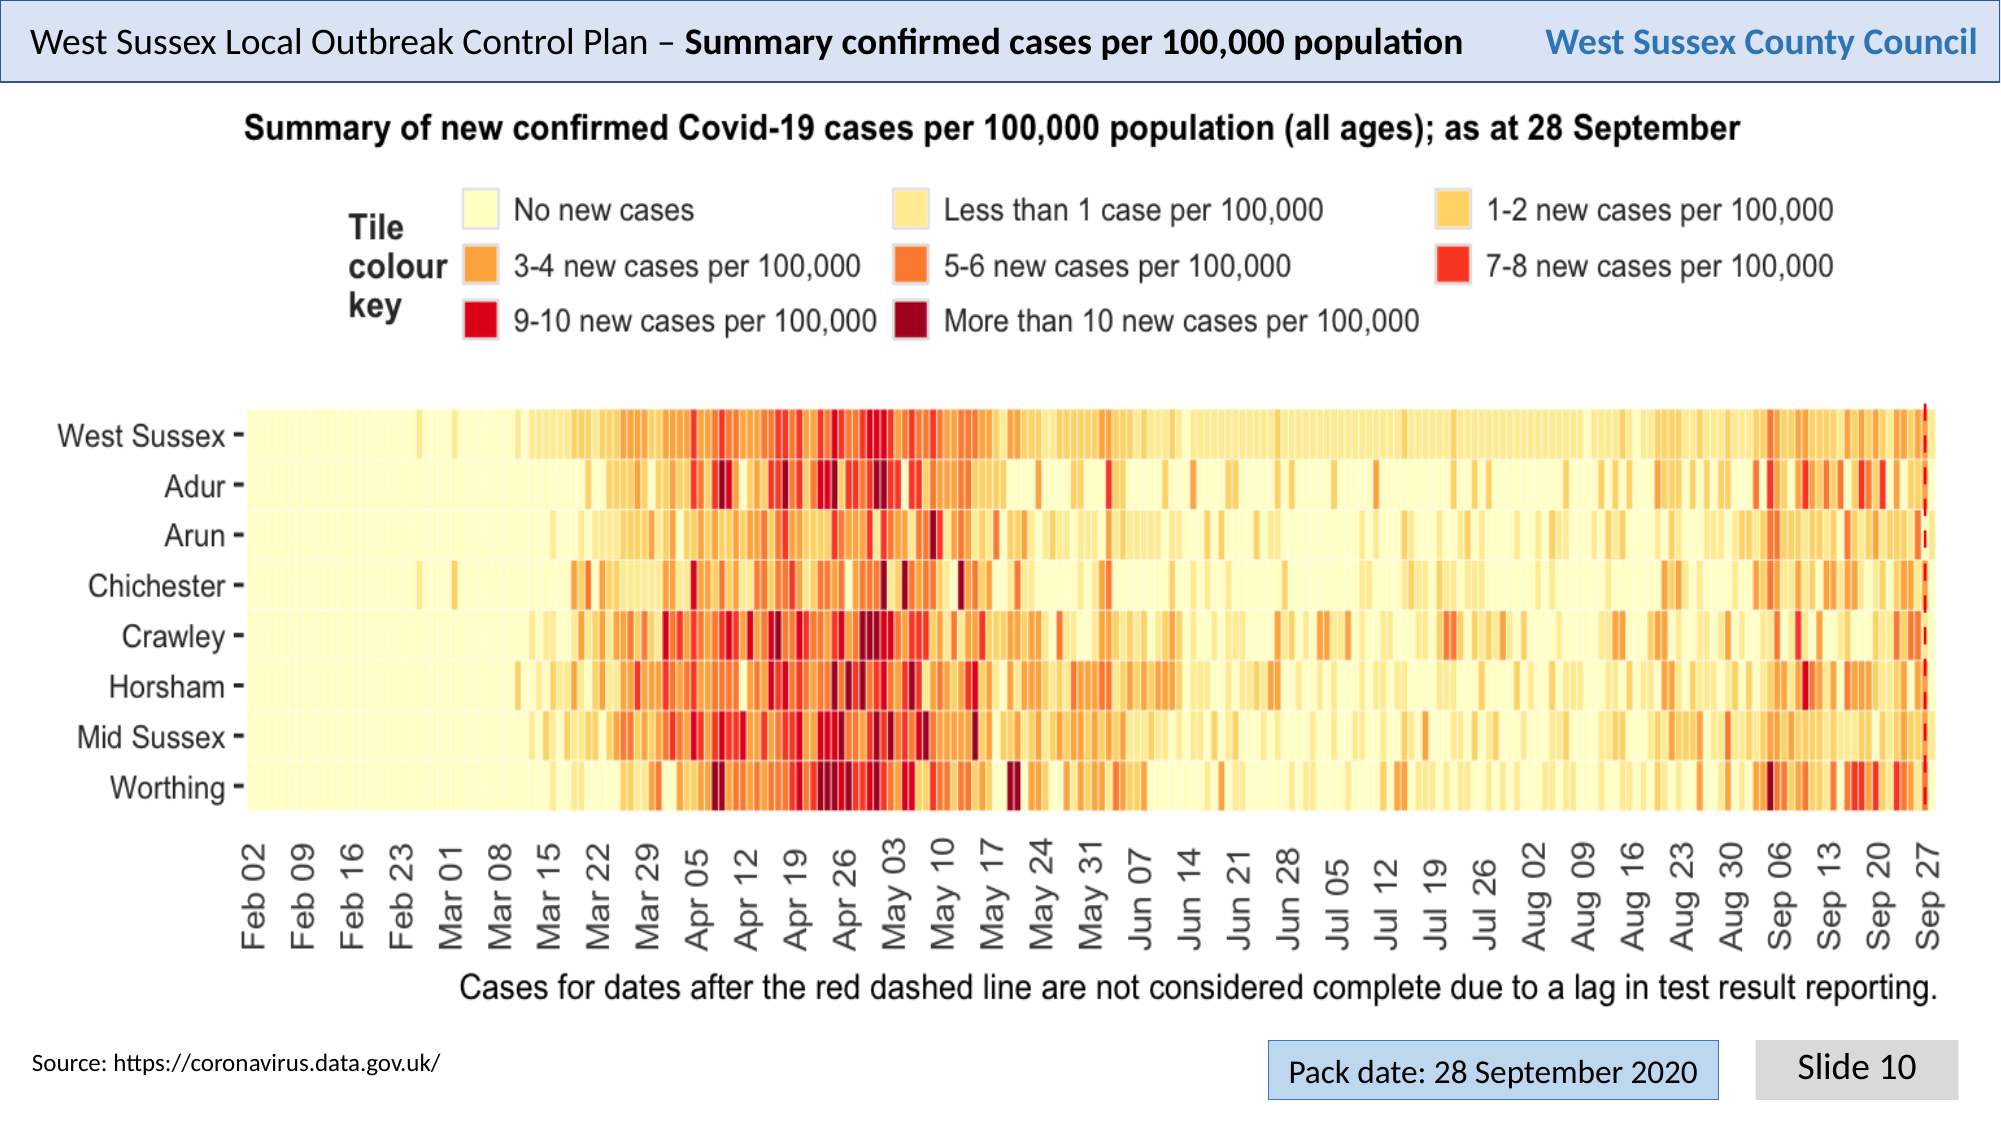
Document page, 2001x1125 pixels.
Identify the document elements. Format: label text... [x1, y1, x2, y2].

picture [38, 91, 1959, 1028]
list Source: https://coronavirus.data.gov.uk/ [17, 1042, 660, 1103]
list Slide 10 [1755, 1040, 1959, 1100]
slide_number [1268, 1040, 1719, 1100]
